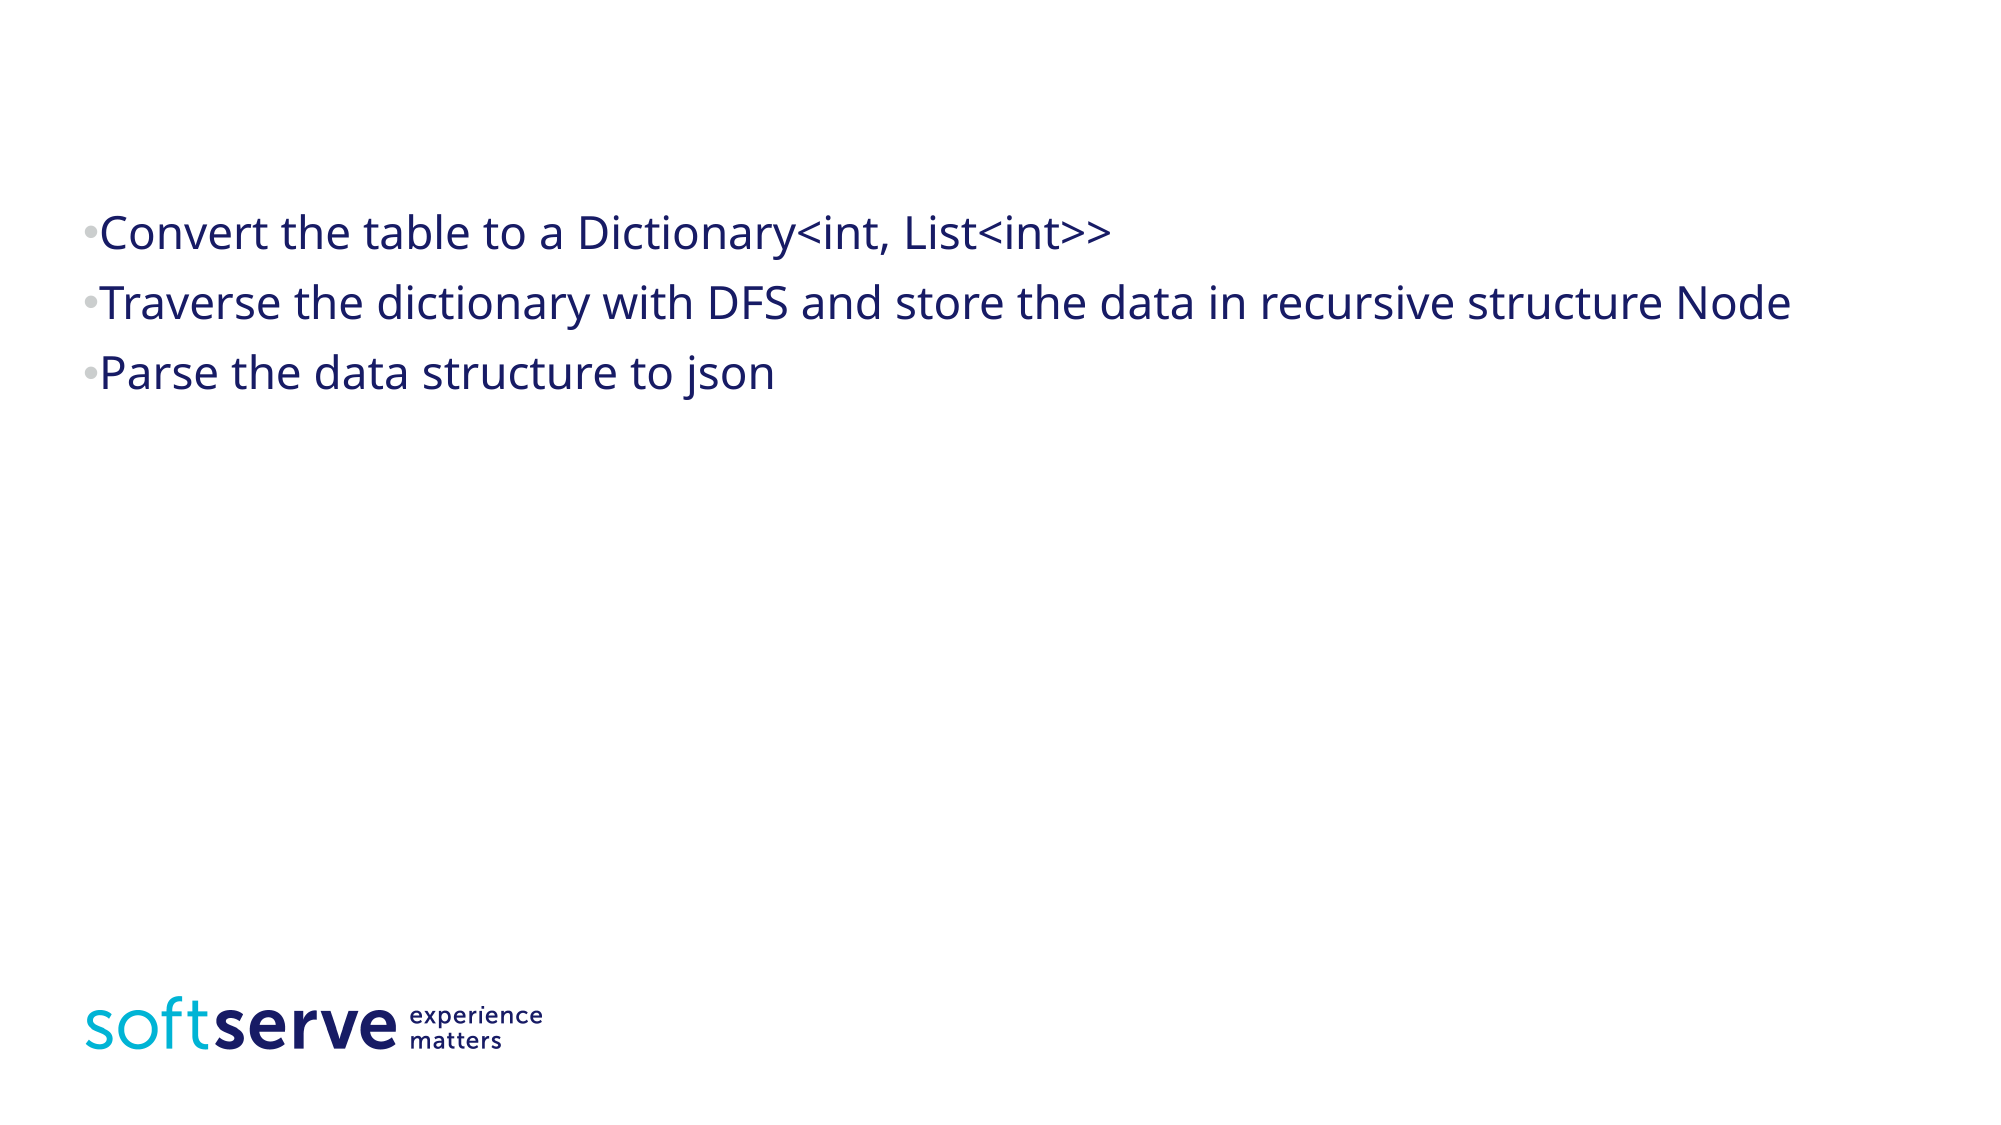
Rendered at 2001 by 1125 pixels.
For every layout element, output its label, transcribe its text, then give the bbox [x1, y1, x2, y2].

picture [43, 971, 579, 1086]
list Convert the table to a Dictionary<int, List<int>> Traverse the dictionary with DFS and store the data in recursive structure Node Parse the data structure to json [68, 202, 1958, 765]
